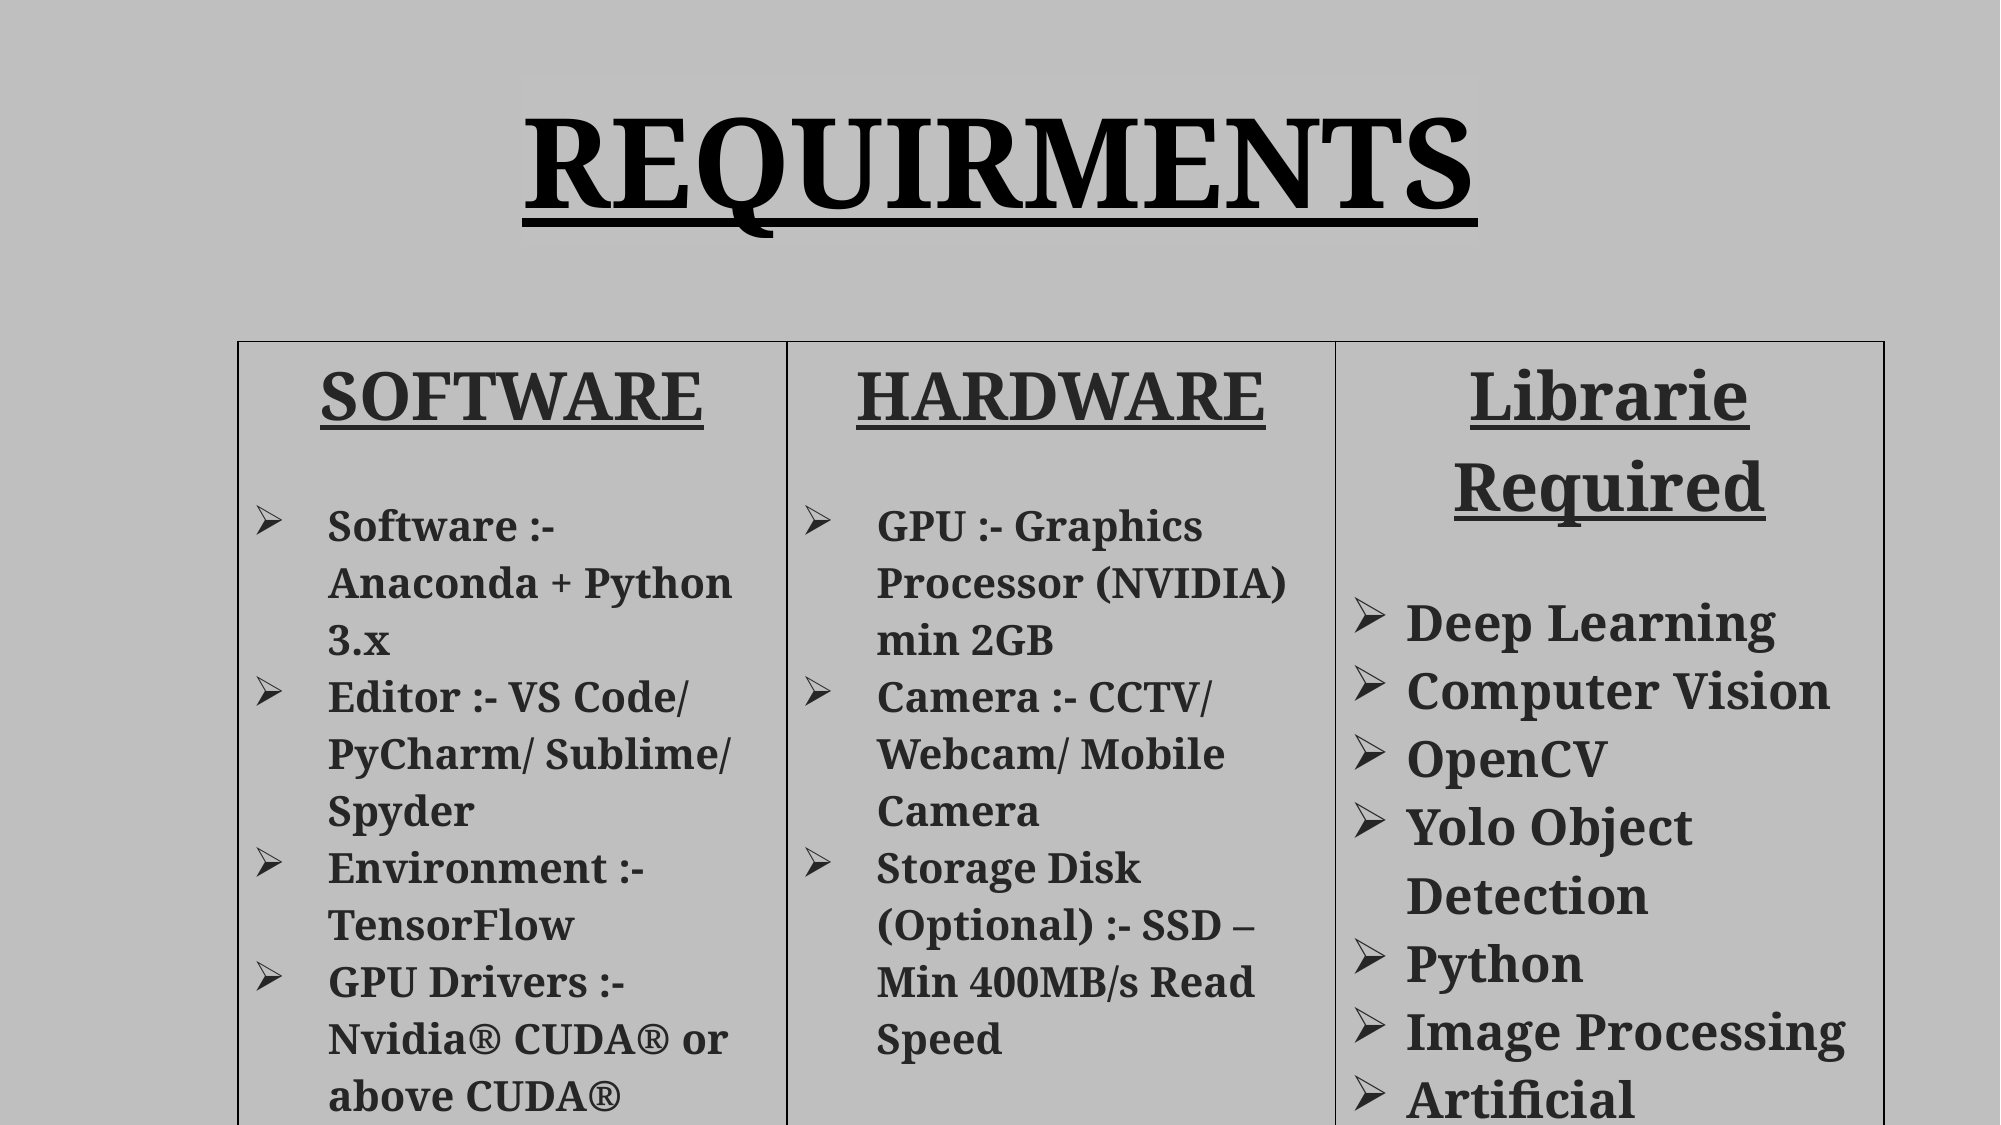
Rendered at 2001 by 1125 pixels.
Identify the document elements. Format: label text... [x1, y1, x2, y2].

title REQUIRMENTS [137, 59, 1863, 278]
table_header Librarie Required Deep Learning Computer Vision OpenCV Yolo Object Detection Python Image Processing Artificial intelligence Machine learning [1336, 342, 1883, 1125]
table_header HARDWARE GPU :- Graphics Processor (NVIDIA) min 2GB Camera :- CCTV/ Webcam/ Mobile Camera Storage Disk (Optional) :- SSD – Min 400MB/s Read Speed [788, 342, 1335, 1125]
table_header SOFTWARE Software :- Anaconda + Python 3.x Editor :- VS Code/ PyCharm/ Sublime/ Spyder Environment :- TensorFlow GPU Drivers :- Nvidia® CUDA® or above CUDA® Toolkit [239, 342, 786, 1125]
